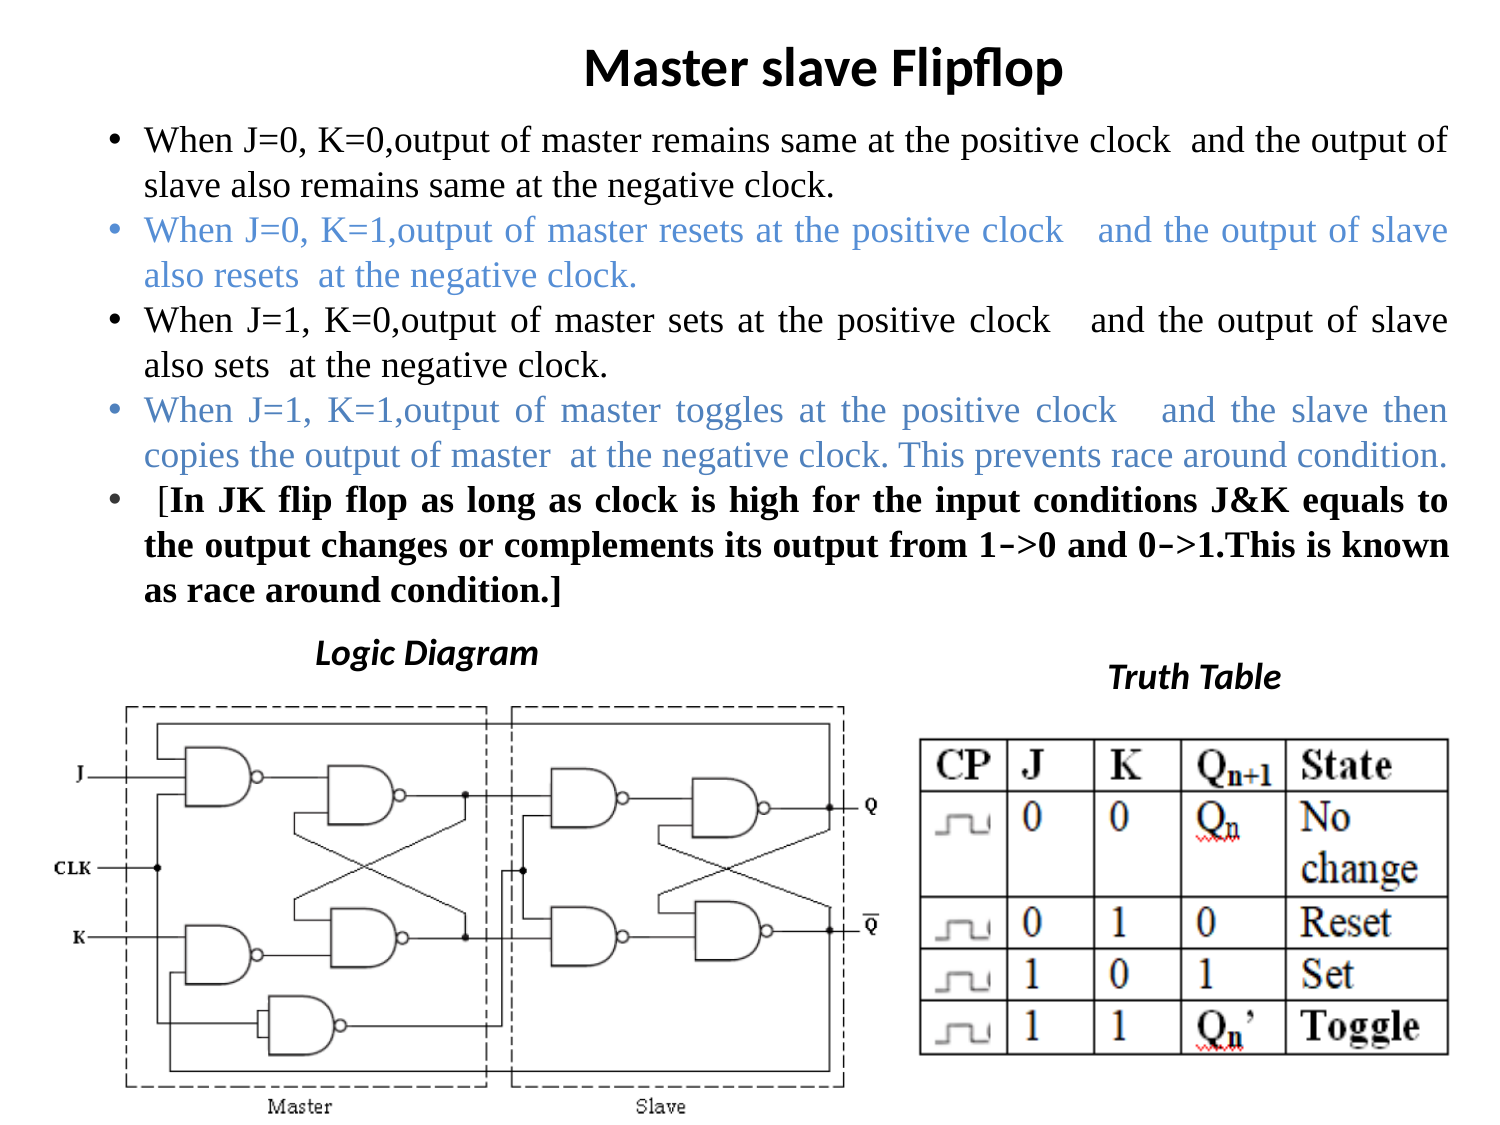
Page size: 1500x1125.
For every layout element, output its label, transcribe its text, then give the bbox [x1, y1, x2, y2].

picture [35, 676, 1477, 1125]
text_box Truth Table [1092, 644, 1297, 705]
title Master slave Flipflop [150, 23, 1500, 106]
text_box Logic Diagram [300, 621, 555, 676]
text_box When J=0, K=0,output of master remains same at the positive clock and the output of slave also remains same at the negative clock. When J=0, K=1,output of master resets at the positive clock and the output of slave also resets at the negative clock. When J=1, K=0,output of master sets at the positive clock and the output of slave also sets at the negative clock. When J=1, K=1,output of master toggles at the positive clock and the slave then copies the output of master at the negative clock. This prevents race around condition. [In JK flip flop as long as clock is high for the input conditions J&K equals to the output changes or complements its output from 1–>0 and 0–>1.This is known as race around condition.] [93, 108, 1465, 618]
